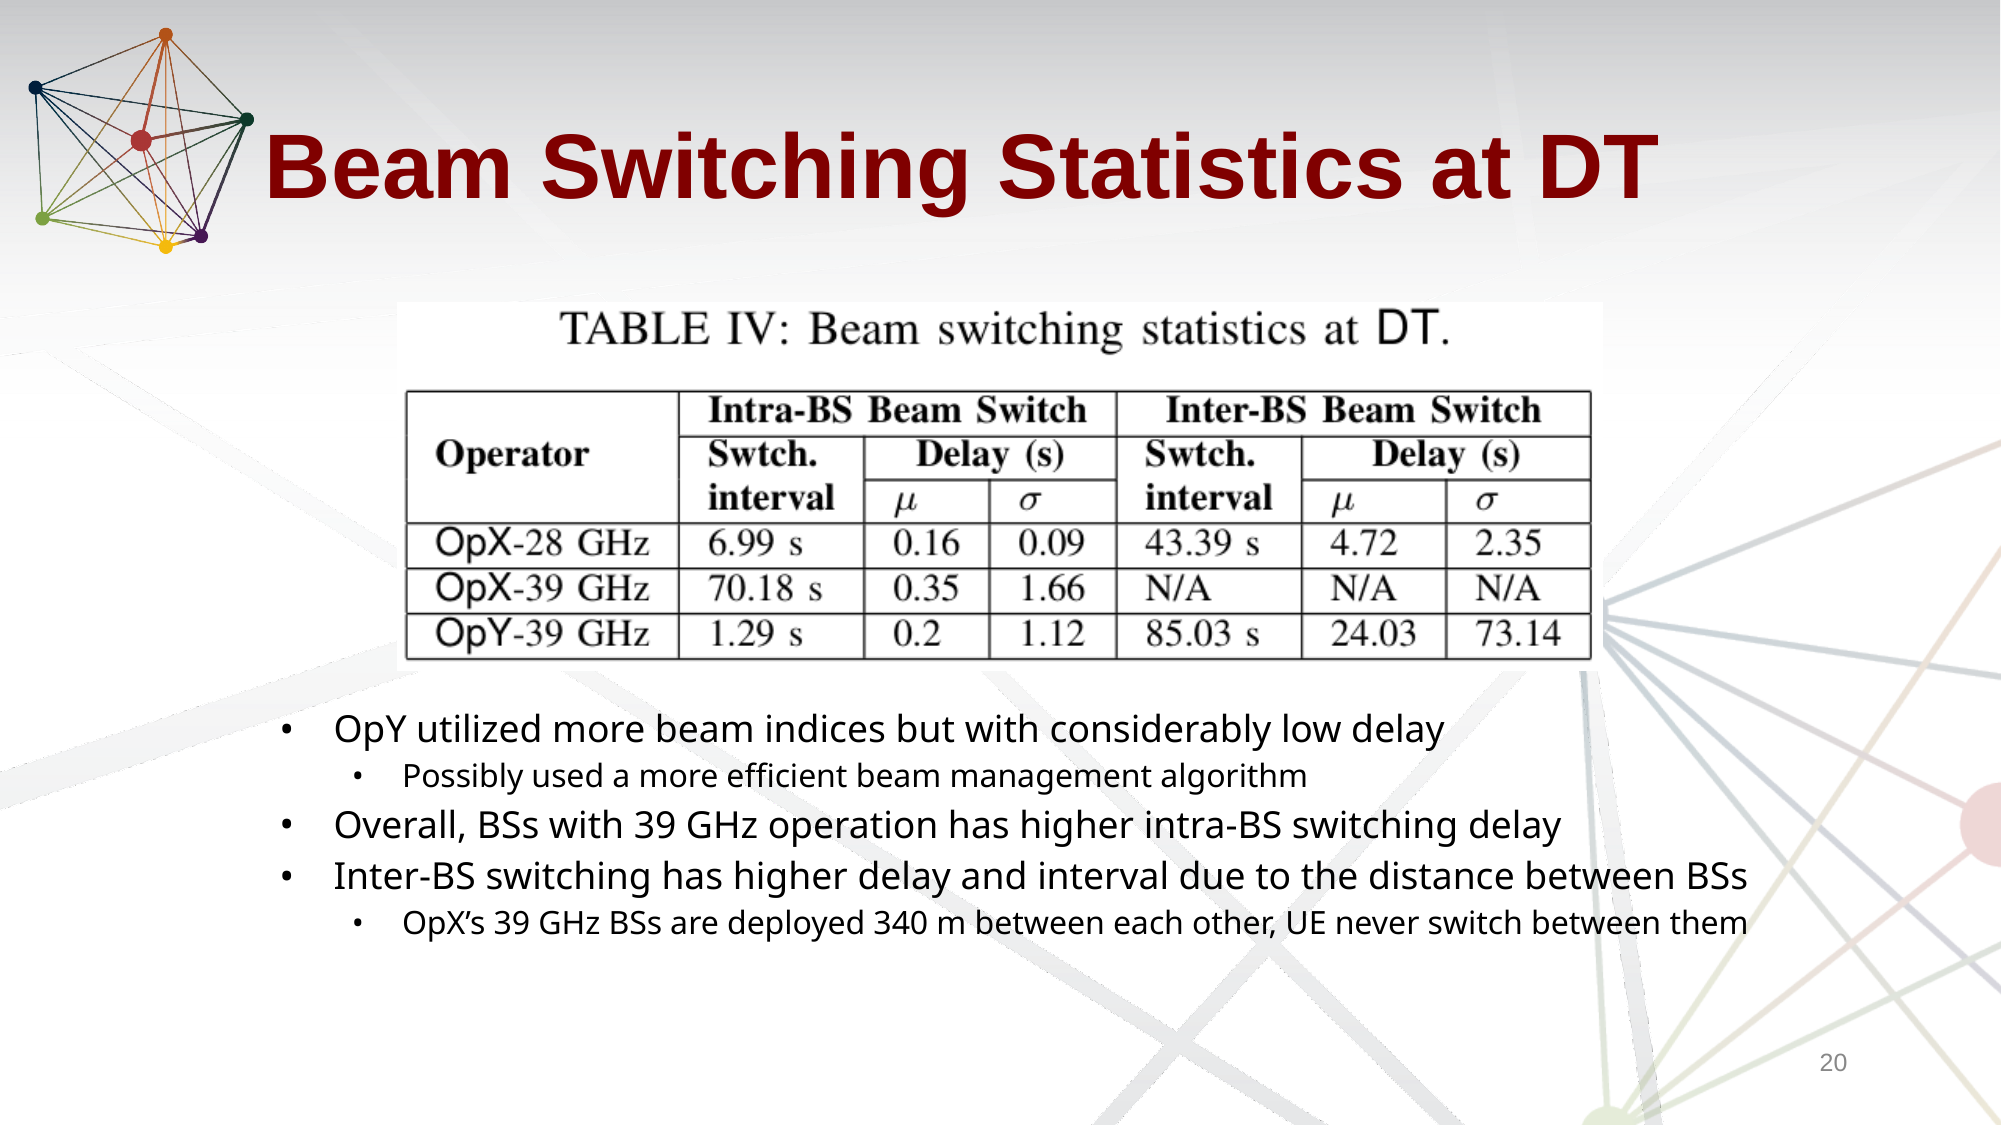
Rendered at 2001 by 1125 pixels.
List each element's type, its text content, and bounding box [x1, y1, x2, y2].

slide_number ‹#› [1637, 1035, 1863, 1088]
title Beam Switching Statistics at DT [249, 59, 1863, 278]
picture [0, 0, 2001, 1125]
list OpY utilized more beam indices but with considerably low delay Possibly used a more efficient beam management algorithm Overall, BSs with 39 GHz operation has higher intra-BS switching delay Inter-BS switching has higher delay and interval due to the distance between BSs OpX’s 39 GHz BSs are deployed 340 m between each other, UE never switch between them [249, 691, 1863, 1014]
